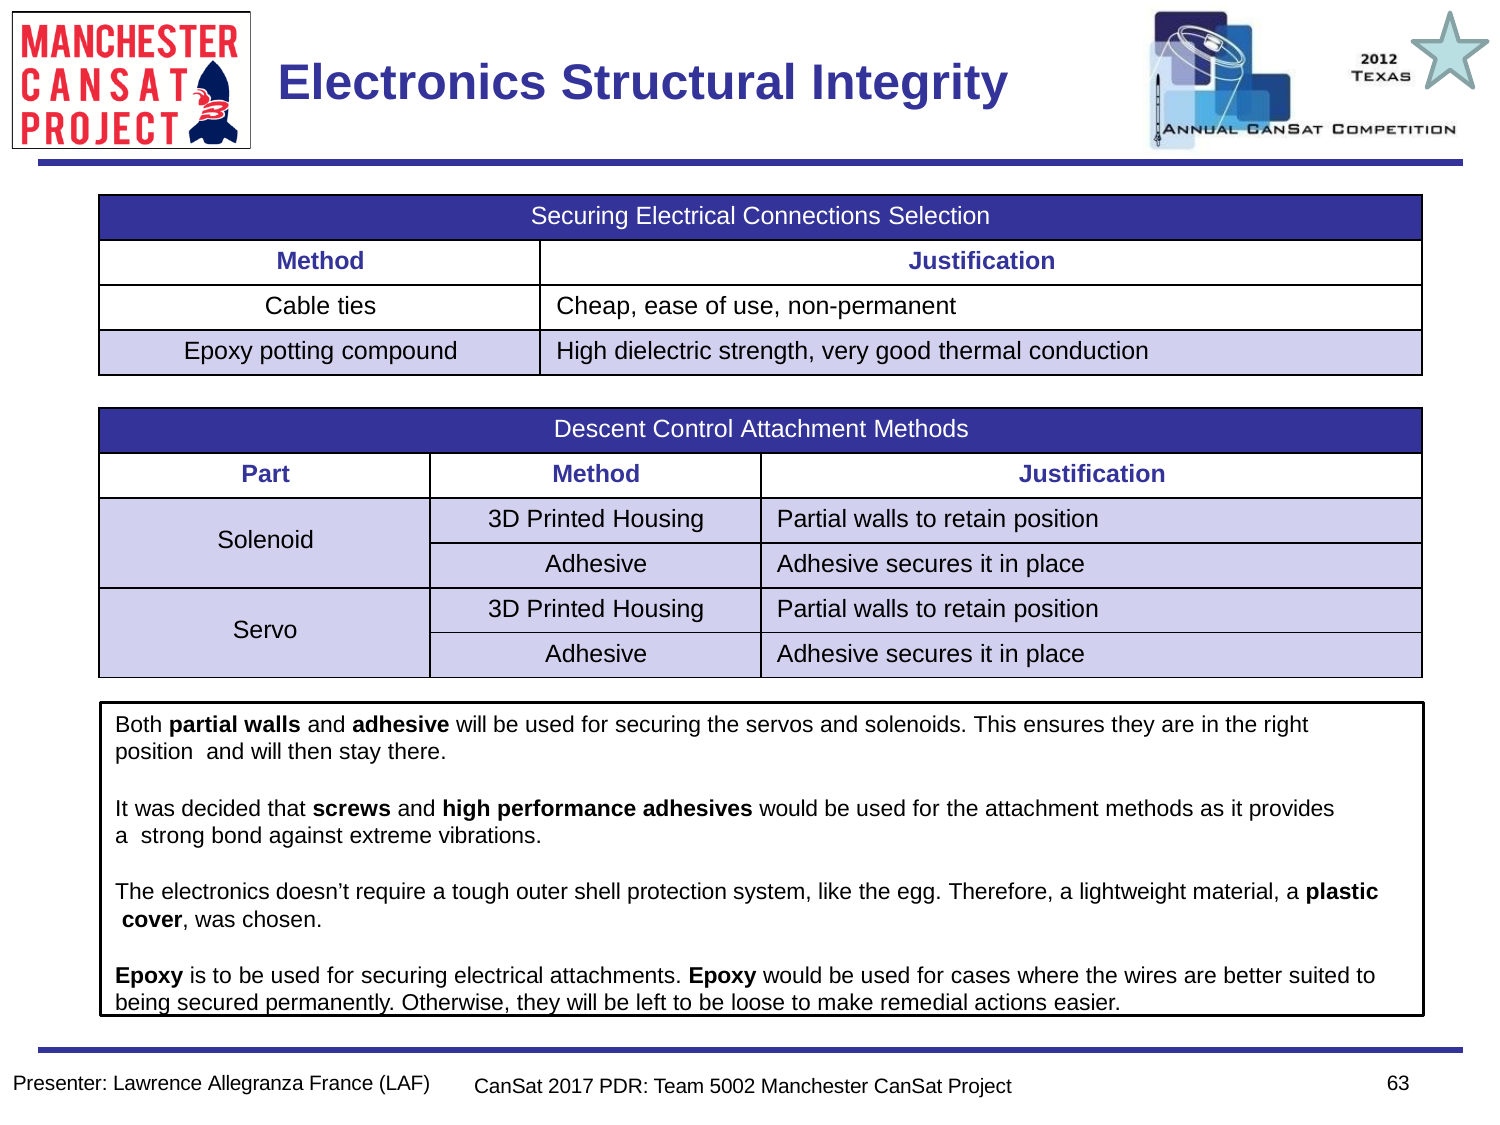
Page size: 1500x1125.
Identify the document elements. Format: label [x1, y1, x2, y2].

table_cell [100, 499, 429, 587]
slide_number [1382, 1069, 1415, 1125]
table_header [100, 409, 1421, 452]
table_cell [431, 499, 760, 542]
table_cell [100, 454, 429, 497]
text_box [10, 1069, 438, 1096]
table_cell [762, 633, 1421, 677]
table_cell [762, 589, 1421, 632]
table_cell [431, 633, 760, 677]
table_header [100, 196, 1421, 239]
table_cell [431, 589, 760, 632]
text_box [100, 702, 1424, 1016]
text_box [1142, 1, 1488, 156]
table_cell [431, 544, 760, 587]
table_cell [541, 331, 1421, 374]
table_cell [762, 454, 1421, 497]
table_cell [100, 241, 539, 284]
footer [472, 1072, 1028, 1125]
table_cell [100, 331, 539, 374]
table_cell [541, 286, 1421, 329]
text_box [11, 11, 251, 149]
table_cell [541, 241, 1421, 284]
table_cell [100, 286, 539, 329]
table_cell [100, 589, 429, 677]
table_cell [431, 454, 760, 497]
table_cell [762, 544, 1421, 587]
title [275, 47, 1011, 194]
table_cell [762, 499, 1421, 542]
